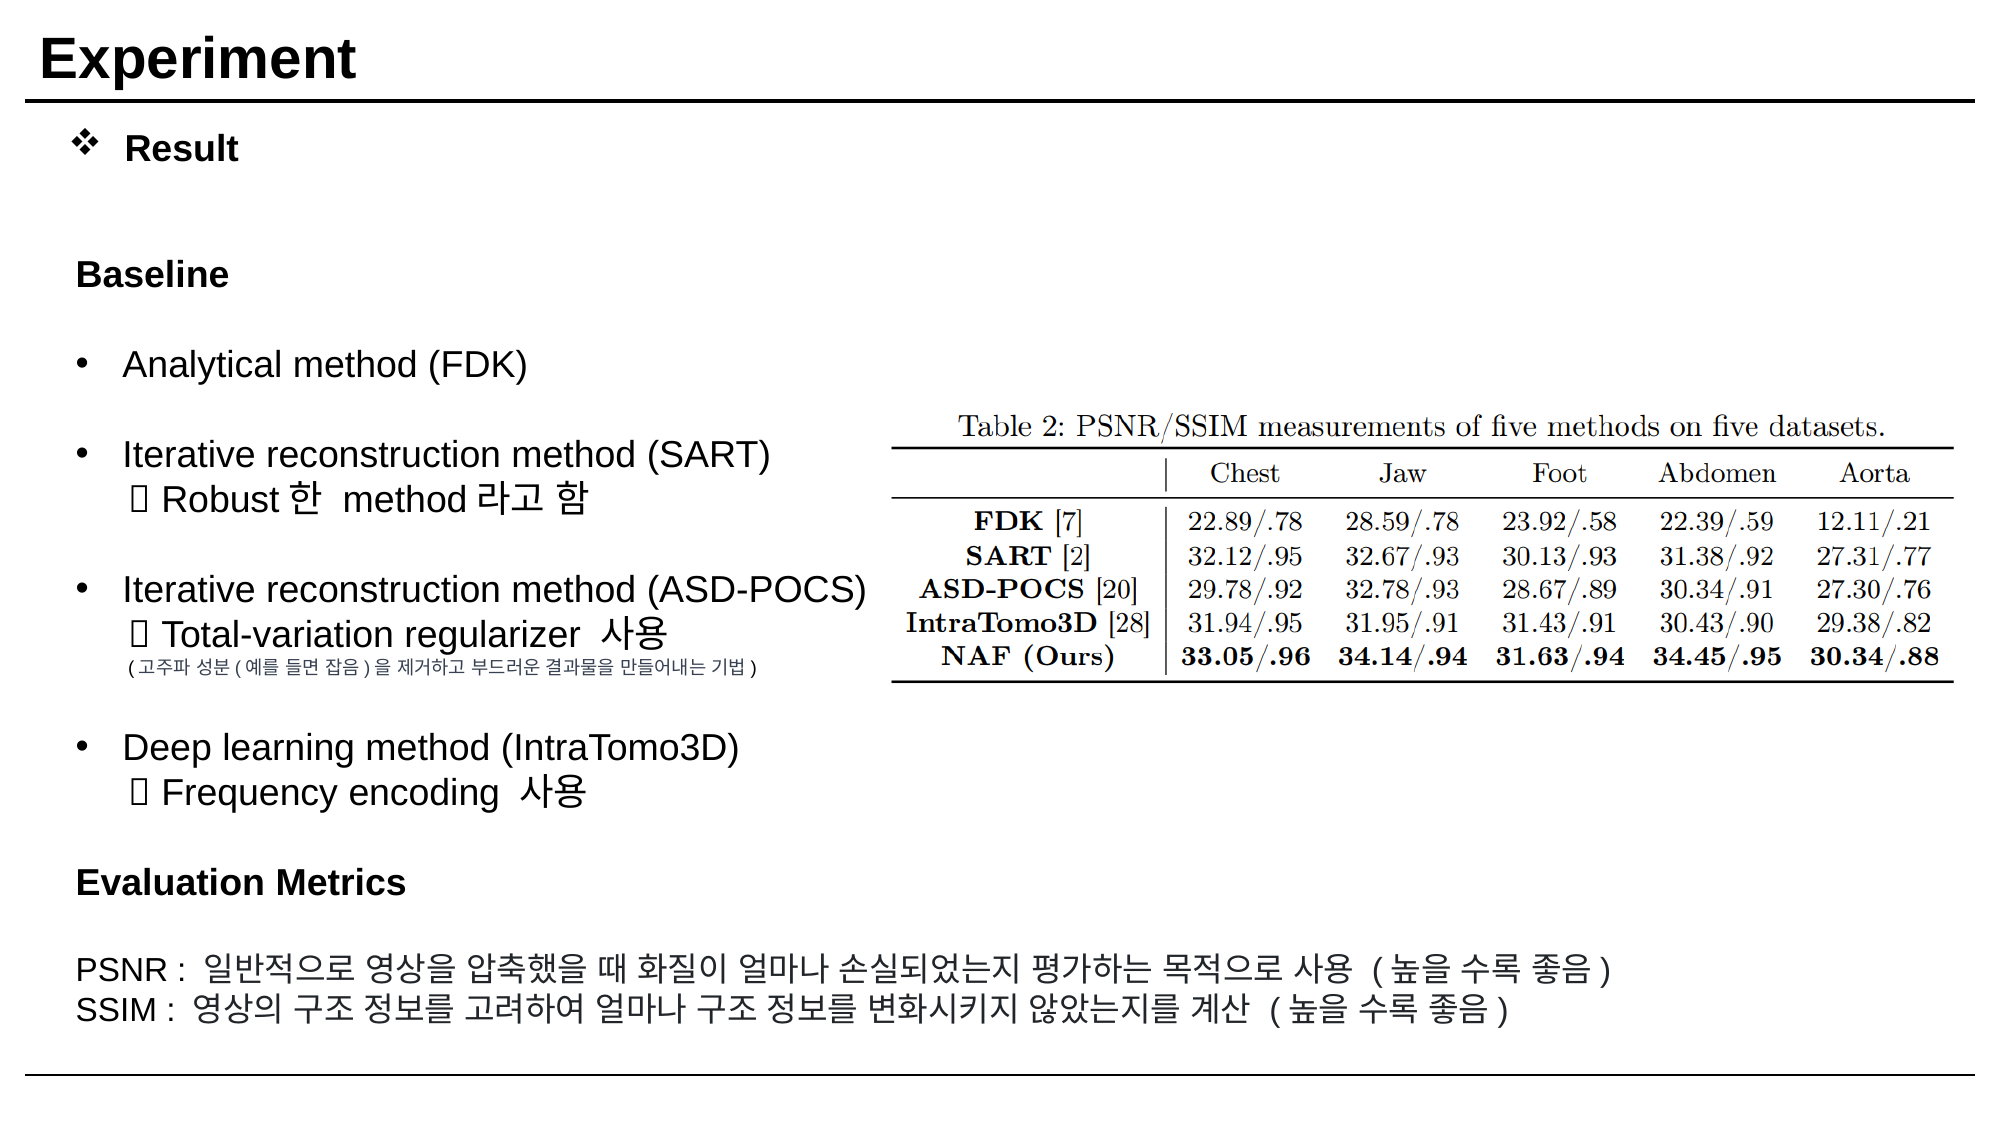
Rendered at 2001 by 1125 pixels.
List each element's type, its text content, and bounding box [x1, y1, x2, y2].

picture [871, 402, 2000, 699]
text_box Baseline Analytical method (FDK) Iterative reconstruction method (SART)  Robust한 method라고 함 Iterative reconstruction method (ASD-POCS)  Total-variation regularizer 사용 (고주파 성분(예를 들면 잡음)을 제거하고 부드러운 결과물을 만들어내는 기법) Deep learning method (IntraTomo3D)  Frequency encoding 사용 Evaluation Metrics PSNR : 일반적으로 영상을 압축했을 때 화질이 얼마나 손실되었는지 평가하는 목적으로 사용 (높을 수록 좋음) SSIM : 영상의 구조 정보를 고려하여 얼마나 구조 정보를 변화시키지 않았는지를 계산 (높을 수록 좋음) [60, 242, 1752, 1036]
text_box Experiment [24, 13, 779, 98]
text_box Result [53, 116, 930, 177]
